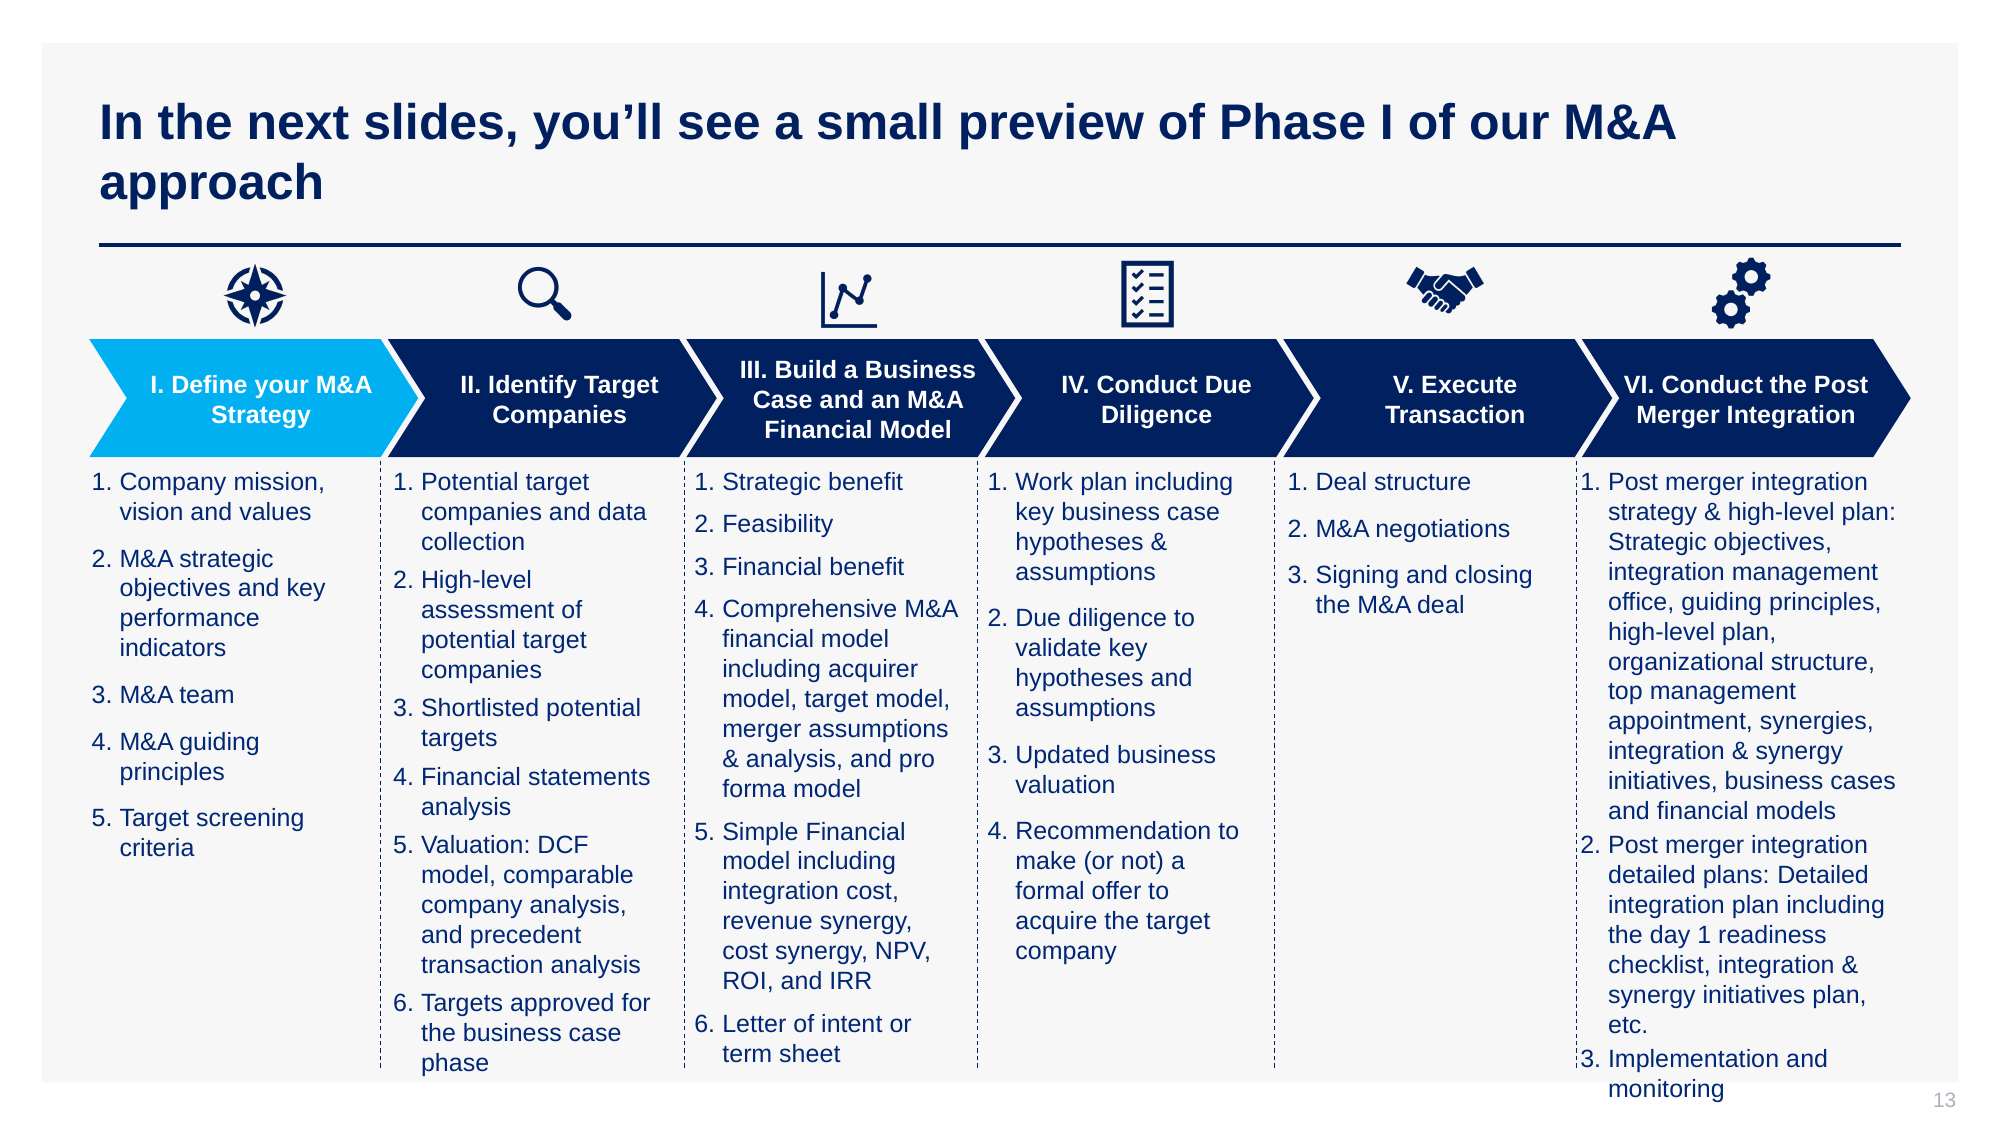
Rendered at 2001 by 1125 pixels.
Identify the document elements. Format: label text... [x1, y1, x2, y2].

text_box V. Execute Transaction [1283, 339, 1613, 458]
picture [1697, 250, 1784, 336]
picture [512, 261, 577, 326]
text_box Deal structure M&A negotiations Signing and closing the M&A deal [1287, 458, 1569, 626]
title In the next slides, you’ll see a small preview of Phase I of our M&A approach [84, 59, 1901, 239]
text_box IV. Conduct Due Diligence [984, 339, 1314, 458]
picture [1402, 247, 1488, 333]
text_box Post merger integration strategy & high-level plan: Strategic objectives, integration management office, guiding principles, high-level plan, organizational structure, top management appointment, synergies, integration & synergy initiatives, business cases and financial models Post merger integration detailed plans: Detailed integration plan including the day 1 readiness checklist, integration & synergy initiatives plan, etc. Implementation and monitoring [1580, 458, 1929, 1110]
text_box III. Build a Business Case and an M&A Financial Model [686, 339, 1016, 458]
text_box II. Identify Target Companies [387, 339, 717, 458]
picture [1107, 254, 1188, 334]
text_box Strategic benefit Feasibility Financial benefit Comprehensive M&A financial model including acquirer model, target model, merger assumptions & analysis, and pro forma model Simple Financial model including integration cost, revenue synergy, cost synergy, NPV, ROI, and IRR Letter of intent or term sheet [694, 458, 976, 1075]
text_box Potential target companies and data collection High-level assessment of potential target companies Shortlisted potential targets Financial statements analysis Valuation: DCF model, comparable company analysis, and precedent transaction analysis Targets approved for the business case phase [393, 458, 674, 1084]
text_box VI. Conduct the Post Merger Integration [1581, 339, 1911, 458]
slide_number 13 [1506, 1088, 1957, 1119]
picture [811, 261, 887, 337]
text_box Work plan including key business case hypotheses & assumptions Due diligence to validate key hypotheses and assumptions Updated business valuation Recommendation to make (or not) a formal offer to acquire the target company [987, 458, 1269, 972]
text_box Company mission, vision and values M&A strategic objectives and key performance indicators M&A team M&A guiding principles Target screening criteria [91, 458, 373, 916]
text_box I. Define your M&A Strategy [89, 339, 419, 458]
picture [215, 255, 295, 336]
